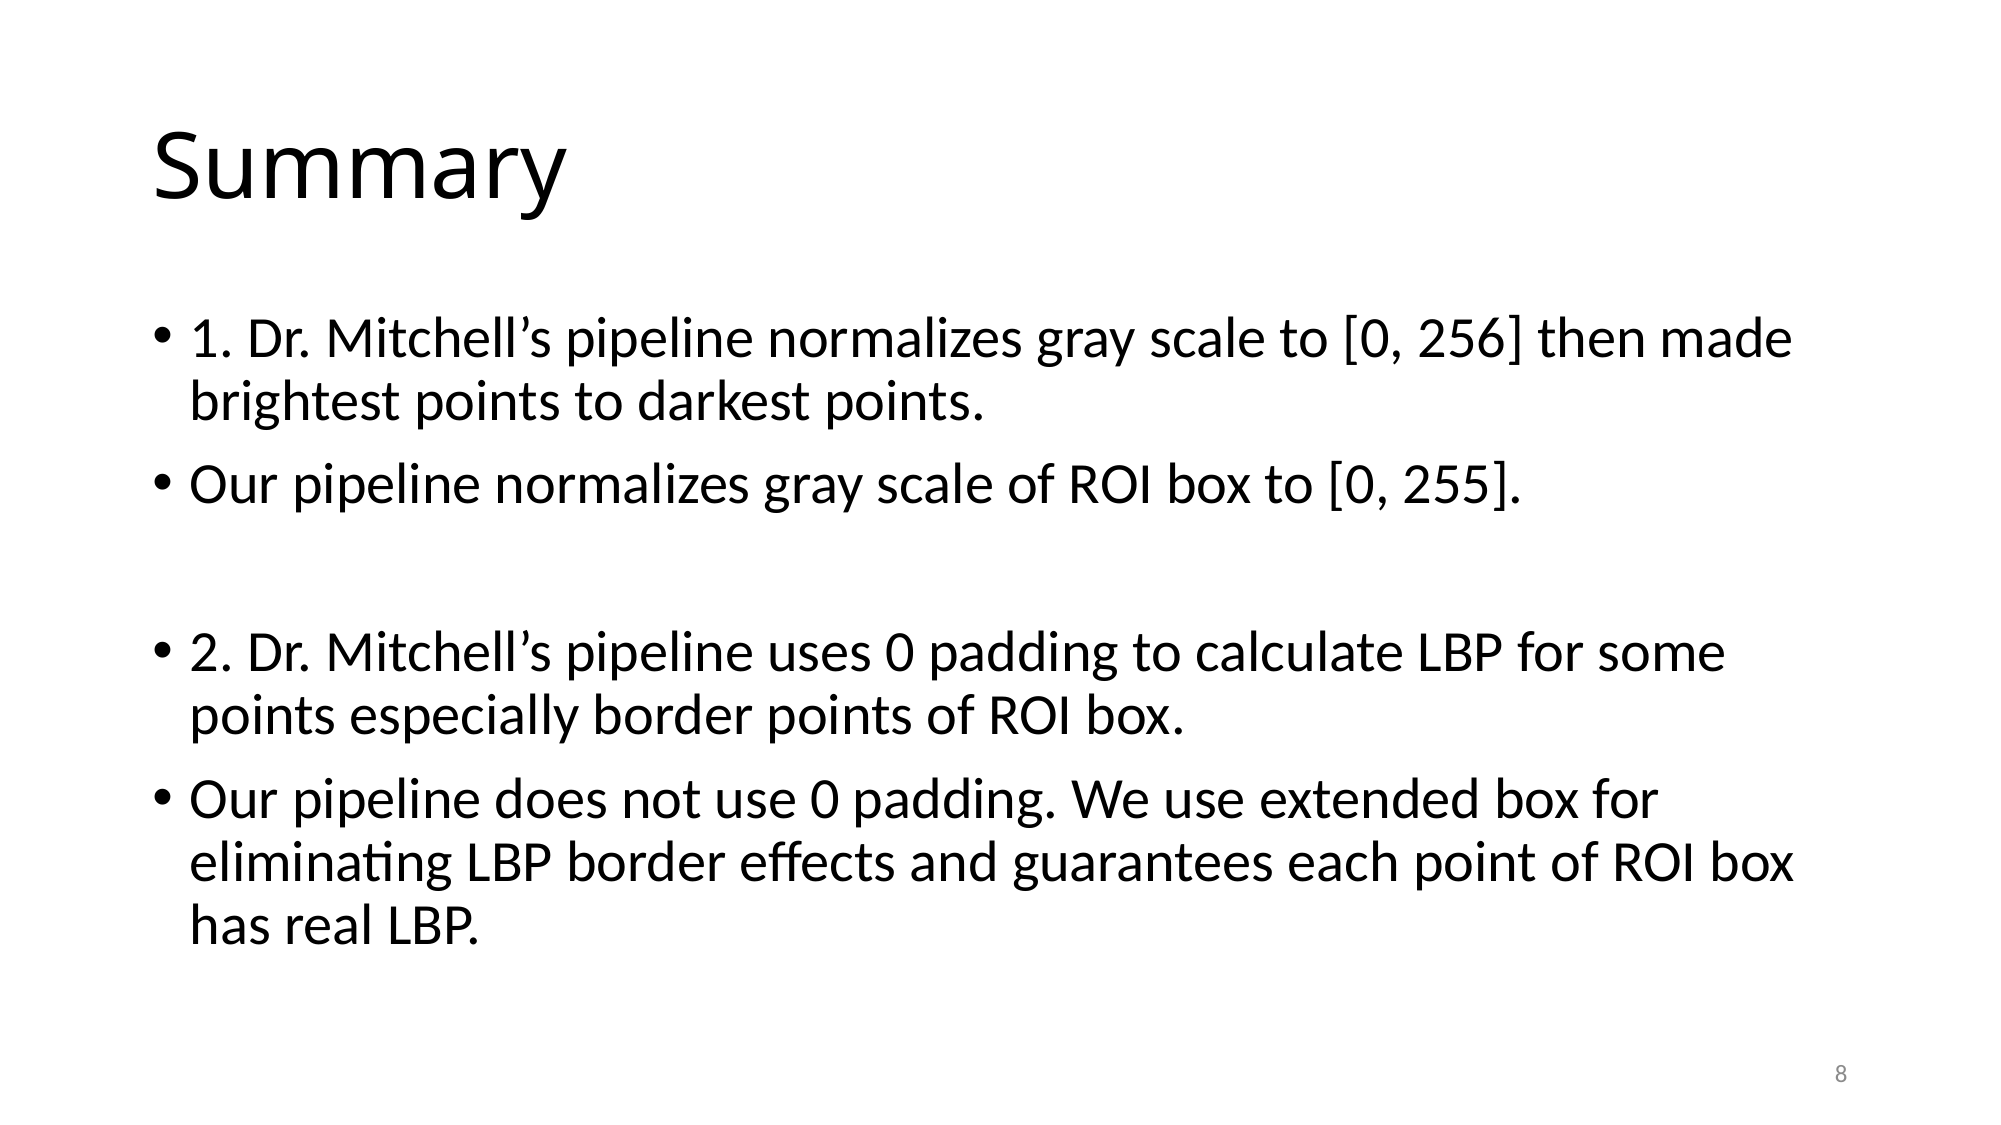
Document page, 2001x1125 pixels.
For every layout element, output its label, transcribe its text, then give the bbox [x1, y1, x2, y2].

list 1. Dr. Mitchell’s pipeline normalizes gray scale to [0, 256] then made brightest points to darkest points. Our pipeline normalizes gray scale of ROI box to [0, 255]. 2. Dr. Mitchell’s pipeline uses 0 padding to calculate LBP for some points especially border points of ROI box. Our pipeline does not use 0 padding. We use extended box for eliminating LBP border effects and guarantees each point of ROI box has real LBP. [137, 299, 1863, 1014]
title Summary [137, 59, 1863, 278]
slide_number 8 [1412, 1042, 1863, 1103]
